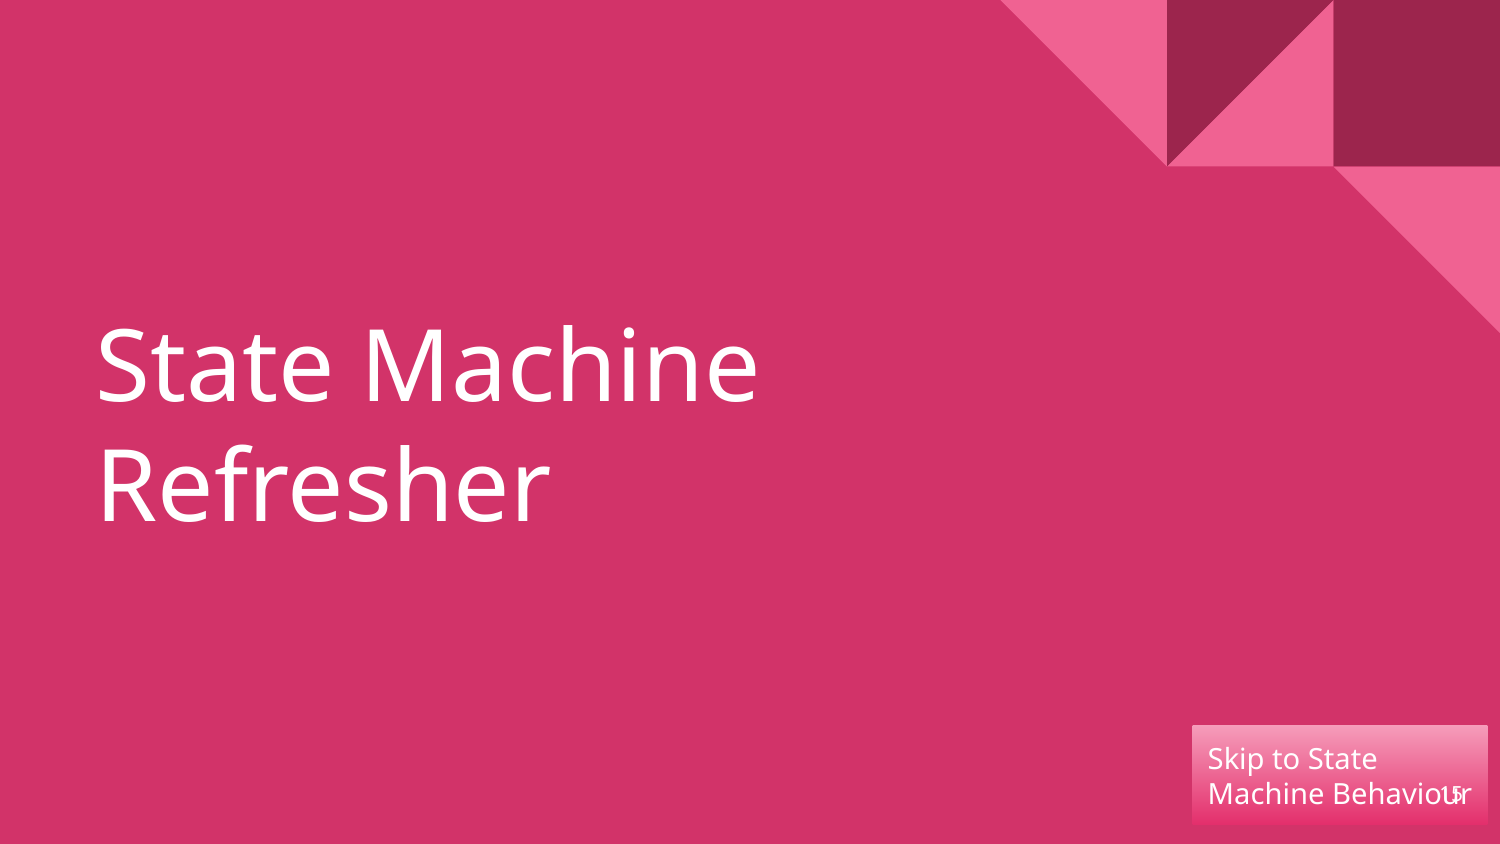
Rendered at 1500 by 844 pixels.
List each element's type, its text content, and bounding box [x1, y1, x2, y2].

text_box Skip to State Machine Behaviour [1192, 725, 1488, 825]
title State Machine Refresher [80, 86, 1003, 758]
slide_number ‹#› [1387, 762, 1478, 828]
